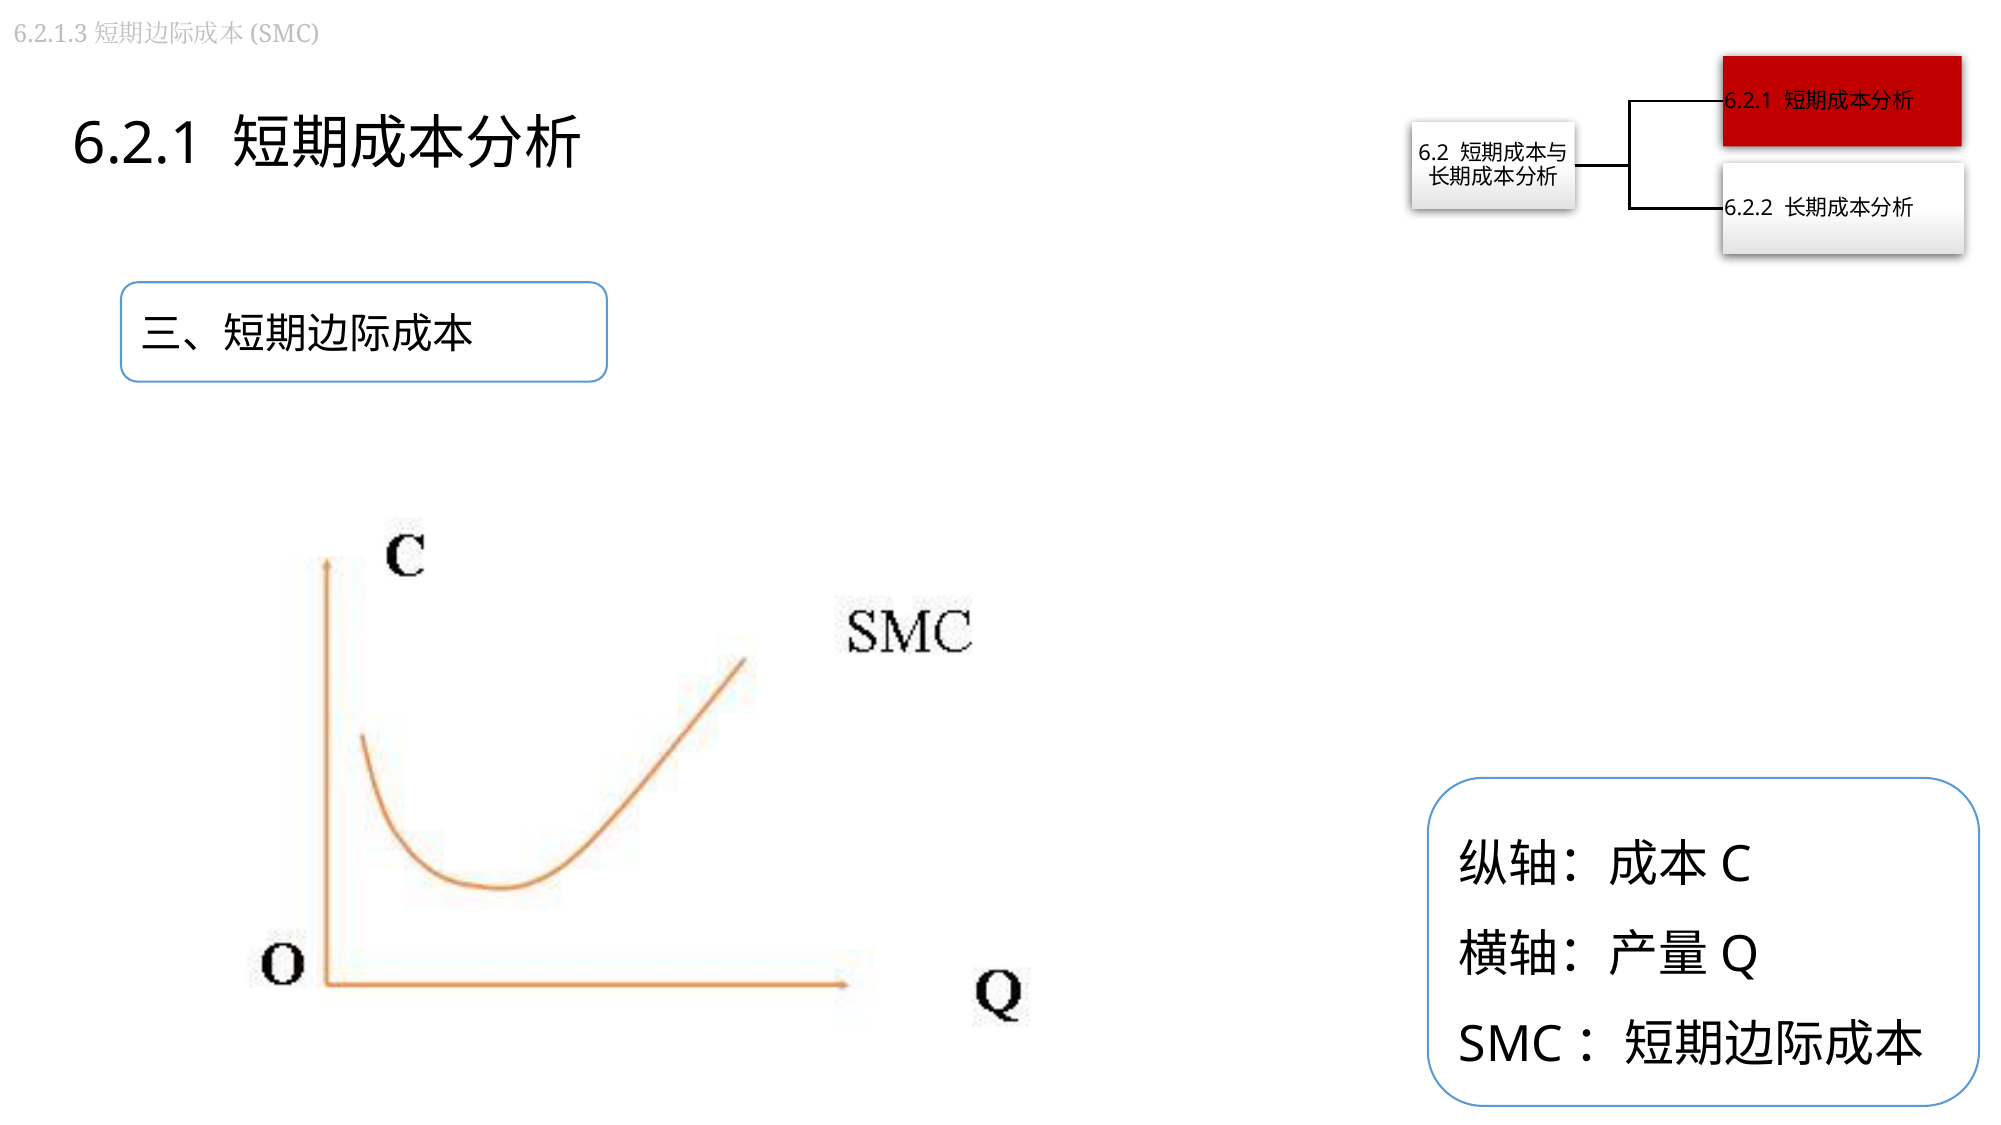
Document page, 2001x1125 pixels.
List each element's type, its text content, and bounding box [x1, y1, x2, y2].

text_box 三、短期边际成本 [119, 281, 608, 383]
text_box 6.2.1.3短期边际成本(SMC) [0, 10, 335, 56]
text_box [1348, 0, 2000, 343]
picture [209, 479, 1058, 1049]
text_box 纵轴：成本C 横轴：产量Q SMC：短期边际成本 [1426, 776, 1981, 1107]
text_box 6.2.1 短期成本分析 [54, 95, 1348, 184]
